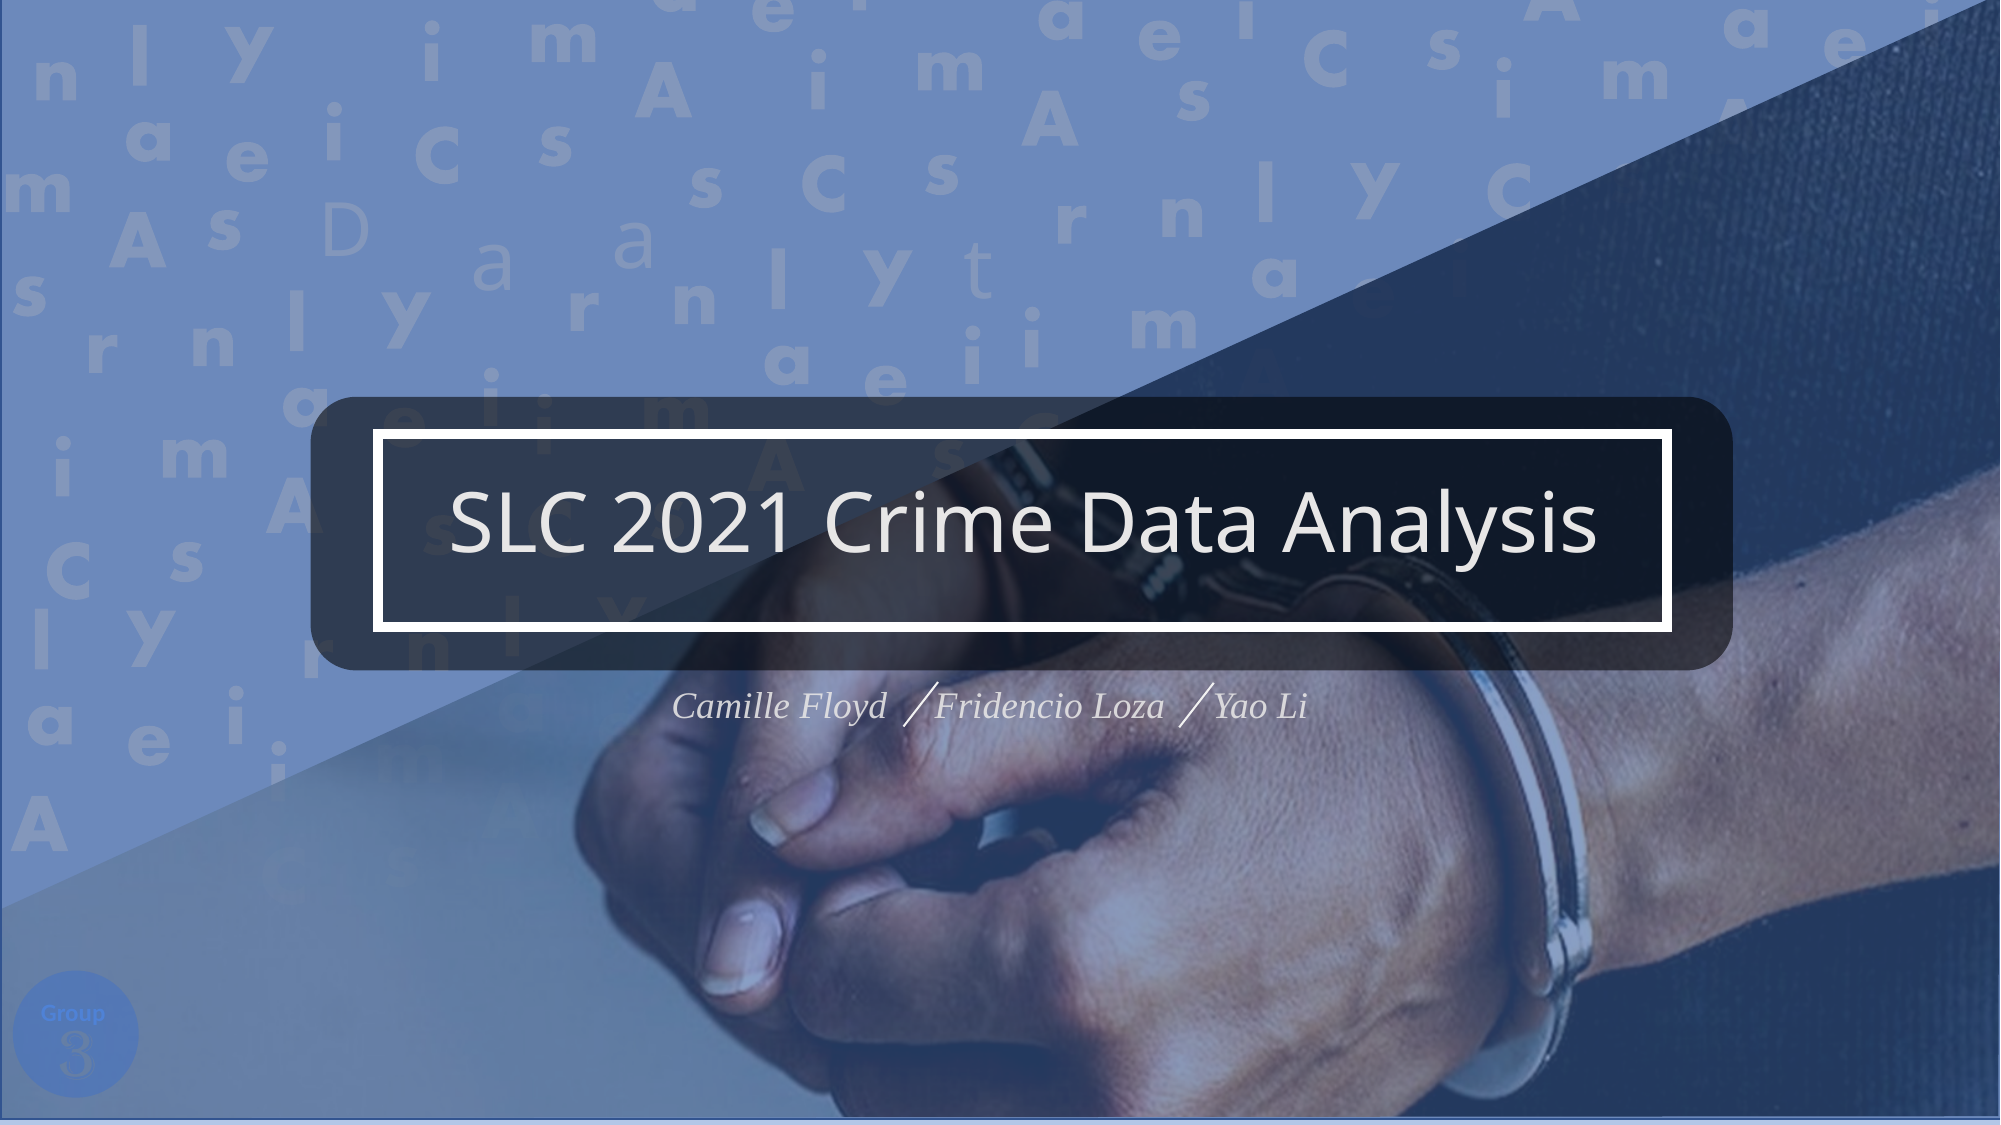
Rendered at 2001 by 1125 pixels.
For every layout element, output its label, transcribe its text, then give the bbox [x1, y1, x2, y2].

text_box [12, 970, 139, 1098]
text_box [903, 681, 939, 727]
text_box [1179, 682, 1214, 728]
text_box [0, 0, 2000, 1118]
text_box s [0, 1120, 1299, 1125]
